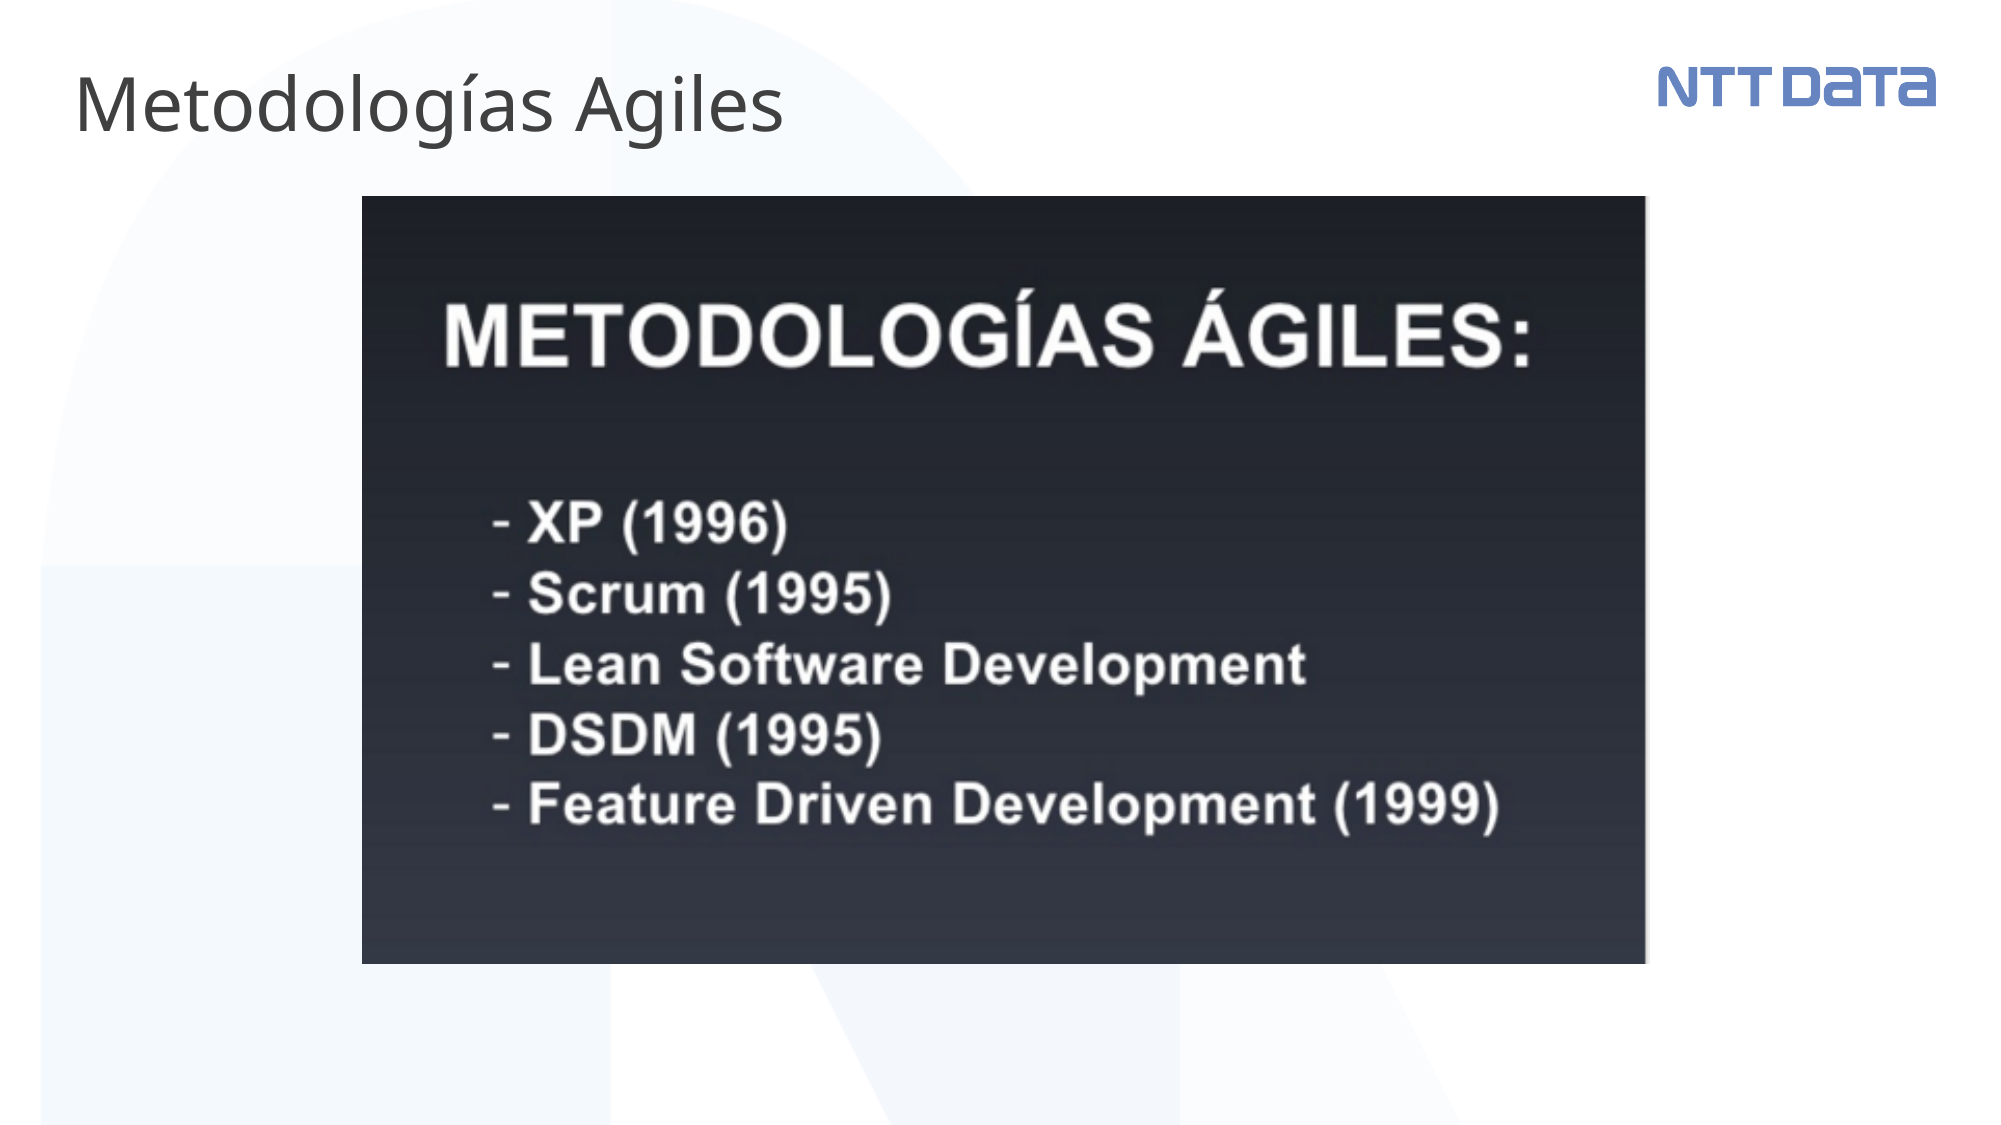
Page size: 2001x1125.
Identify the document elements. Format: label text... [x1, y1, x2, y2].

text_box Metodologías Agiles [65, 48, 1746, 154]
picture [362, 196, 1650, 964]
picture [1638, 46, 1956, 127]
